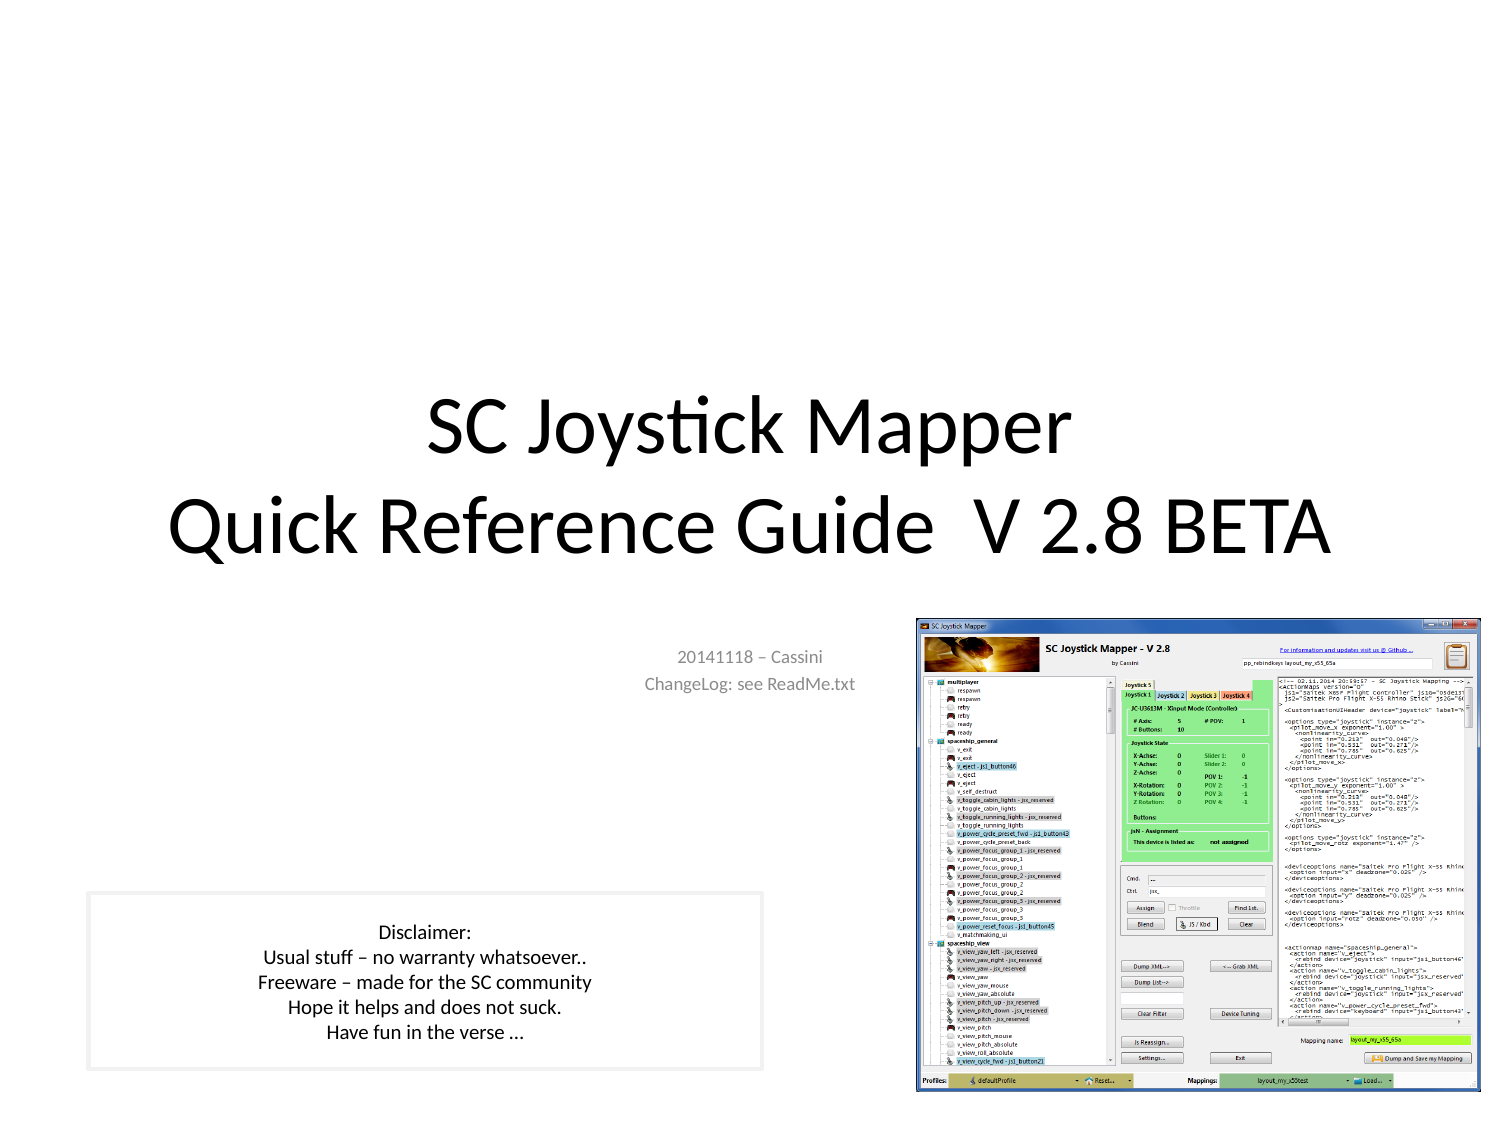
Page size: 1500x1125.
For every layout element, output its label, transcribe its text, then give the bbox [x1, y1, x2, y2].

text_box Disclaimer: Usual stuff – no warranty whatsoever.. Freeware – made for the SC community Hope it helps and does not suck. Have fun in the verse … [86, 891, 764, 1071]
title SC Joystick Mapper Quick Reference Guide V 2.8 BETA [112, 349, 1388, 591]
subtitle 20141118 – Cassini ChangeLog: see ReadMe.txt [225, 637, 911, 882]
picture [916, 617, 1481, 1093]
